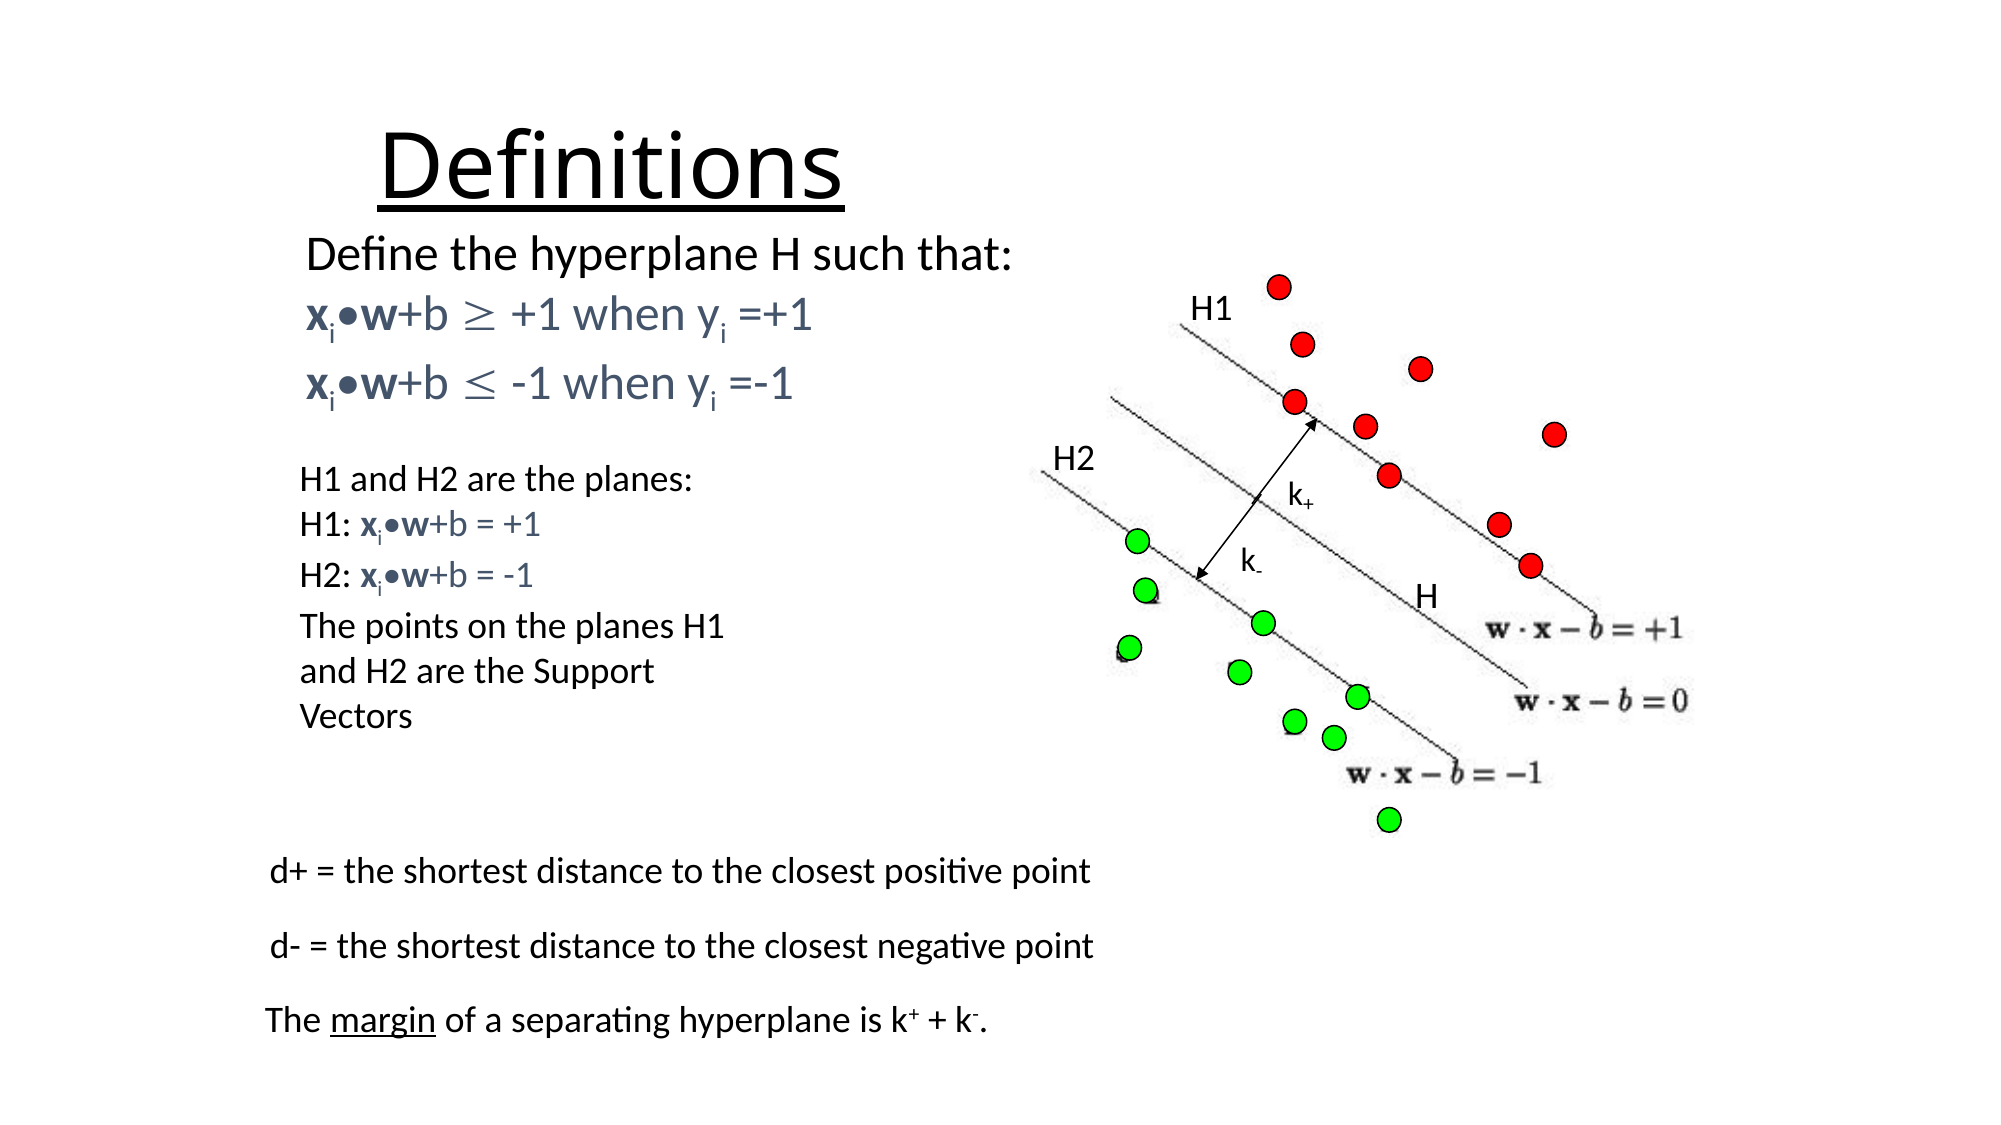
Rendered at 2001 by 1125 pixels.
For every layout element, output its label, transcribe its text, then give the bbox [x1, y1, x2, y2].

text_box d+ = the shortest distance to the closest positive point [254, 838, 1108, 898]
text_box d- = the shortest distance to the closest negative point [255, 913, 1111, 973]
title Definitions [362, 75, 1638, 263]
text_box The margin of a separating hyperplane is k+ + k-. [249, 987, 1413, 1048]
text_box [999, 274, 1700, 838]
text_box H1 and H2 are the planes: H1: xi•w+b = +1 H2: xi•w+b = -1 The points on the planes H1 and H2 are the Support Vectors [284, 446, 753, 789]
text_box Define the hyperplane H such that: xi•w+b  +1 when yi =+1 xi•w+b  -1 when yi =-1 [291, 213, 1030, 425]
